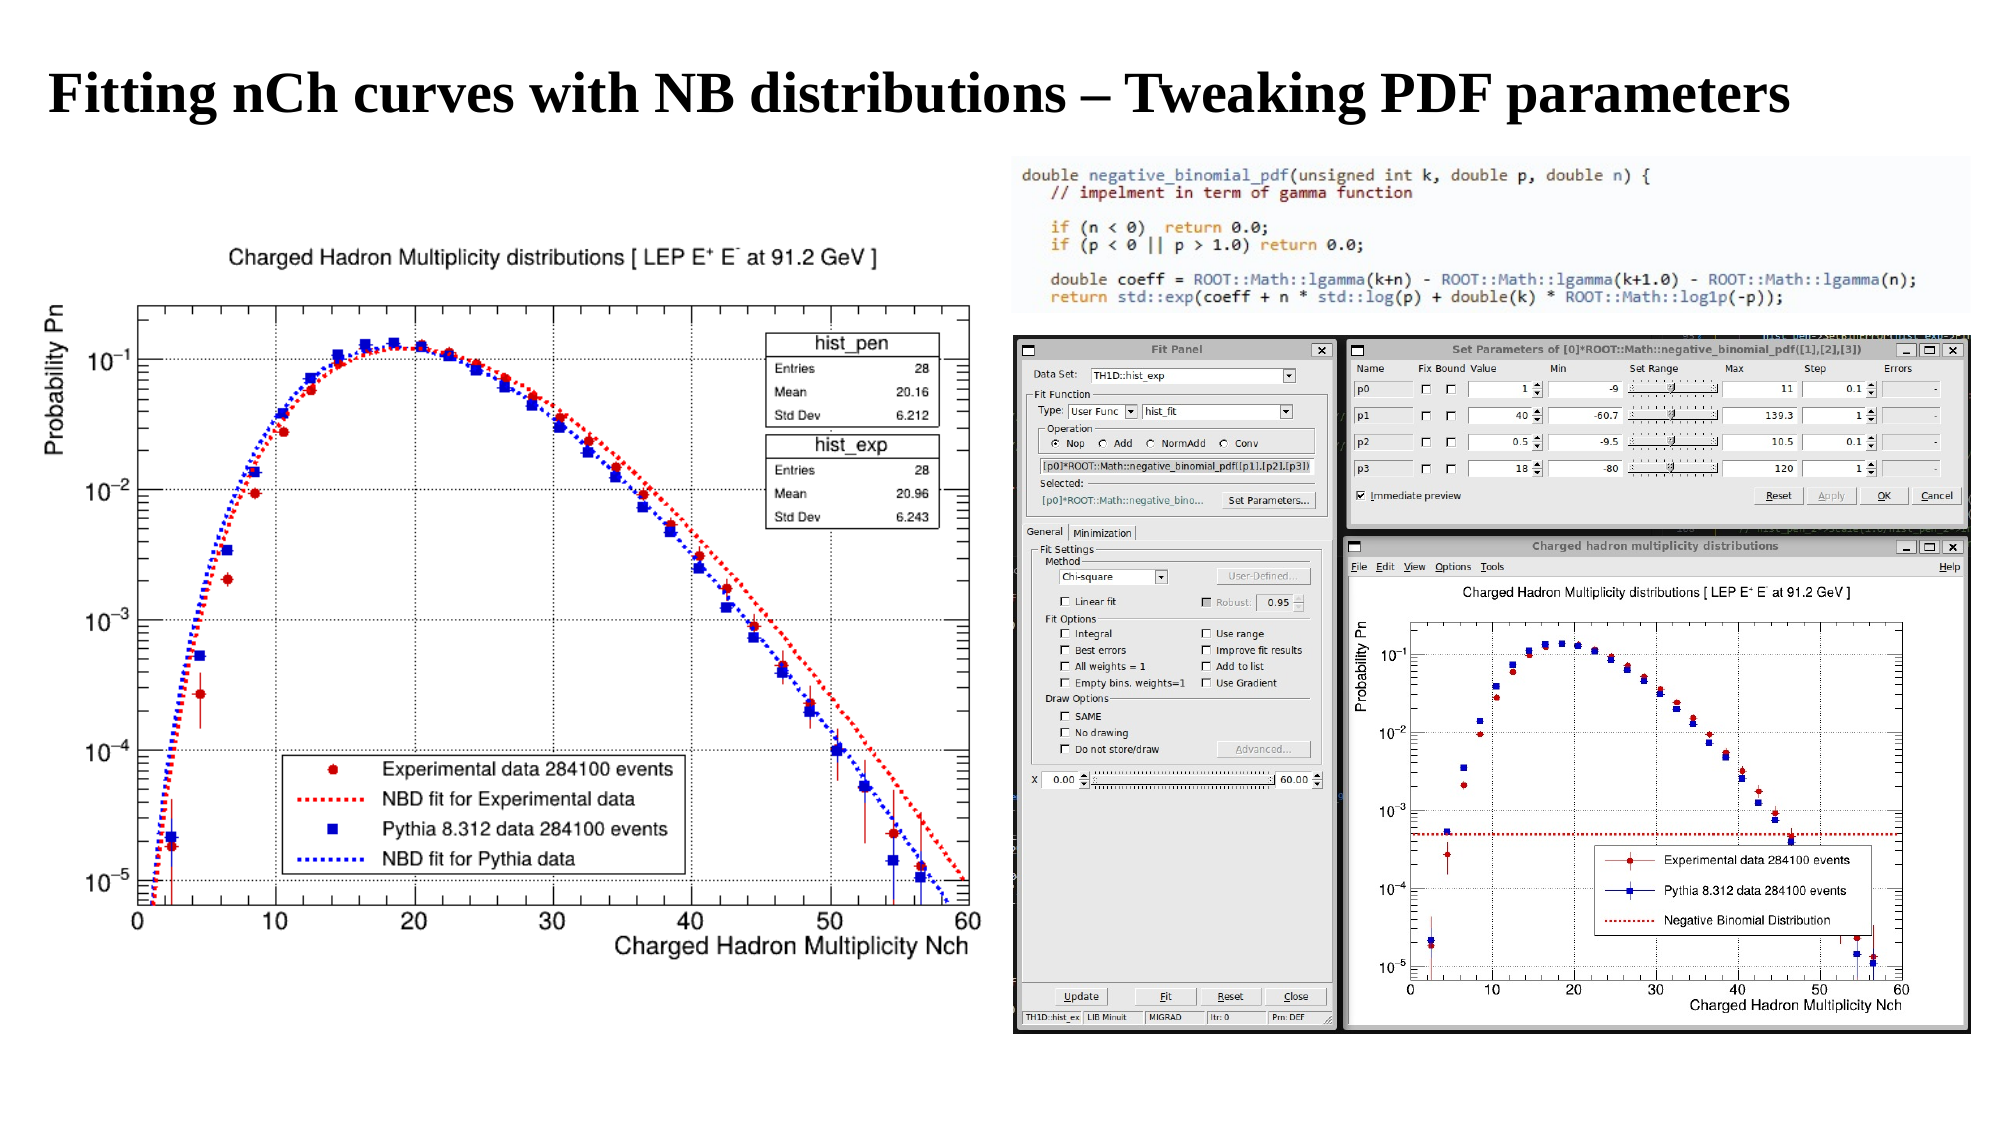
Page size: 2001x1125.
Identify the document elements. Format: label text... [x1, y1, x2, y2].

title Fitting nCh curves with NB distributions – Tweaking PDF parameters [33, 30, 1971, 157]
picture [33, 156, 1971, 1034]
